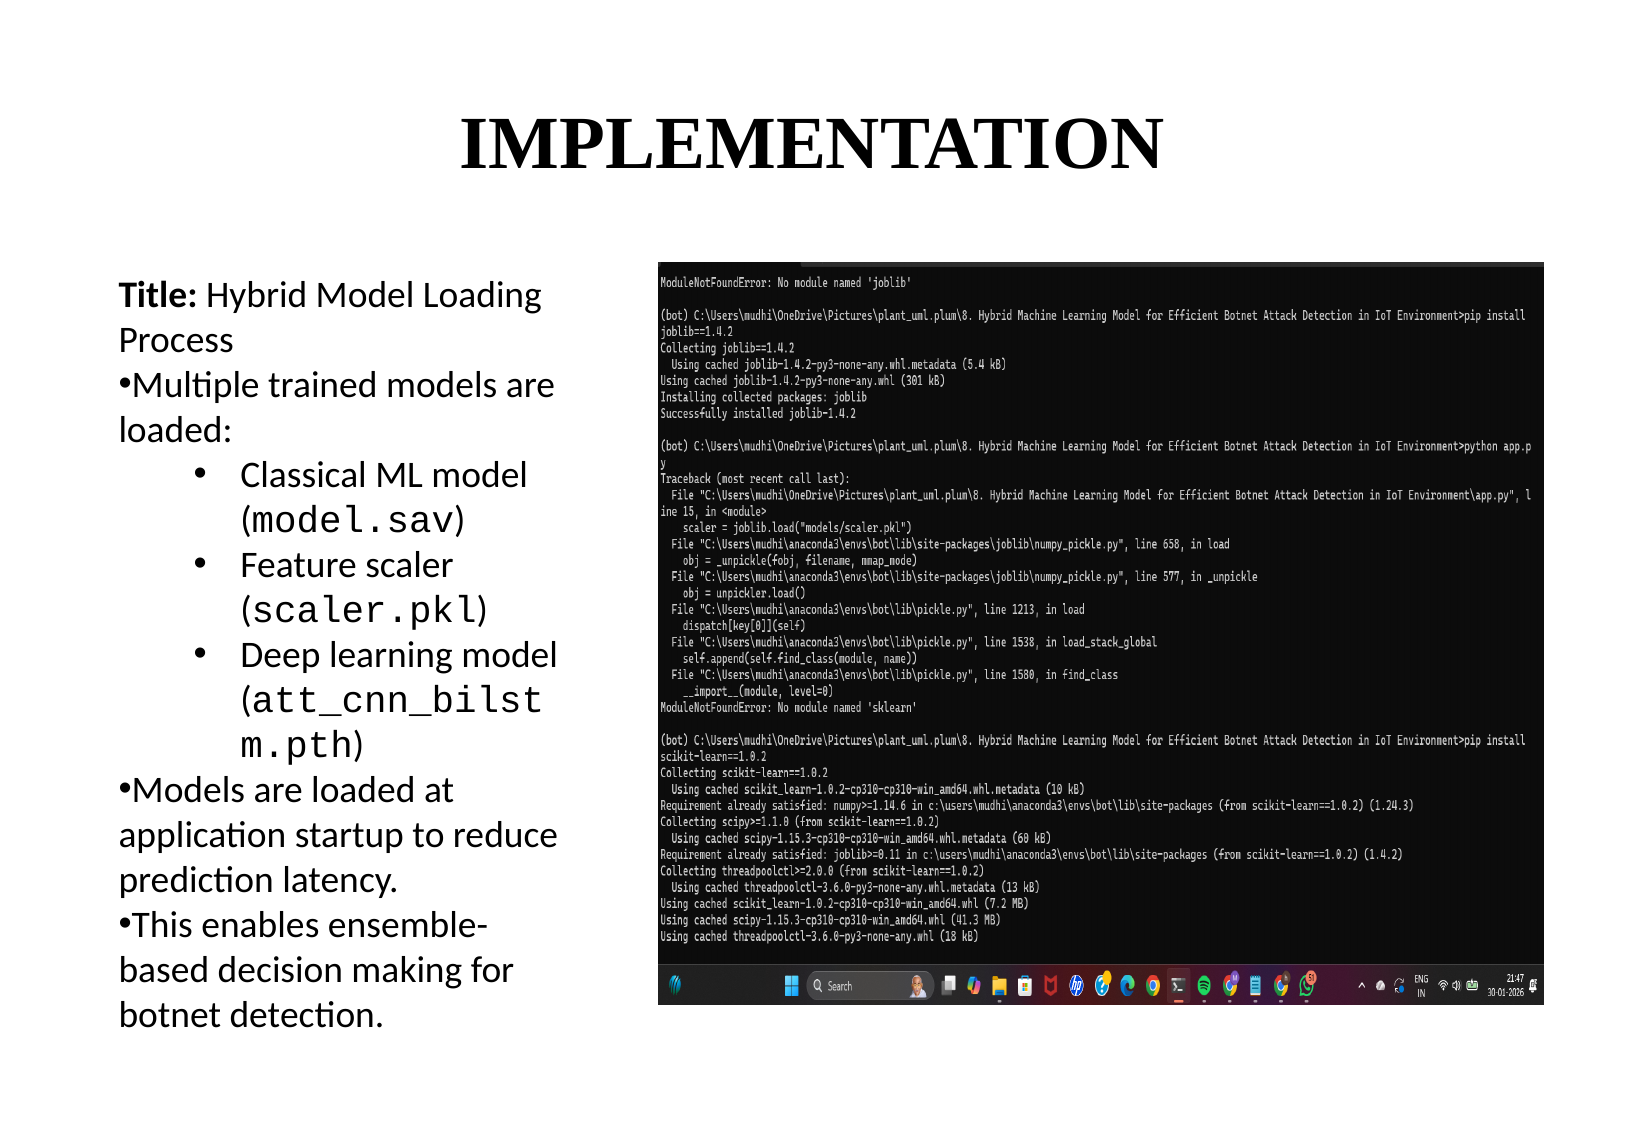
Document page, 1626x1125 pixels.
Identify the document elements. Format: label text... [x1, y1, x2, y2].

title IMPLEMENTATION [81, 45, 1544, 233]
text_box Title: Hybrid Model Loading Process Multiple trained models are loaded: Classical ML model (model.sav) Feature scaler (scaler.pkl) Deep learning model (att_cnn_bilstm.pth) Models are loaded at application startup to reduce prediction latency. This enables ensemble-based decision making for botnet detection. [103, 262, 577, 1043]
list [658, 262, 1544, 1006]
